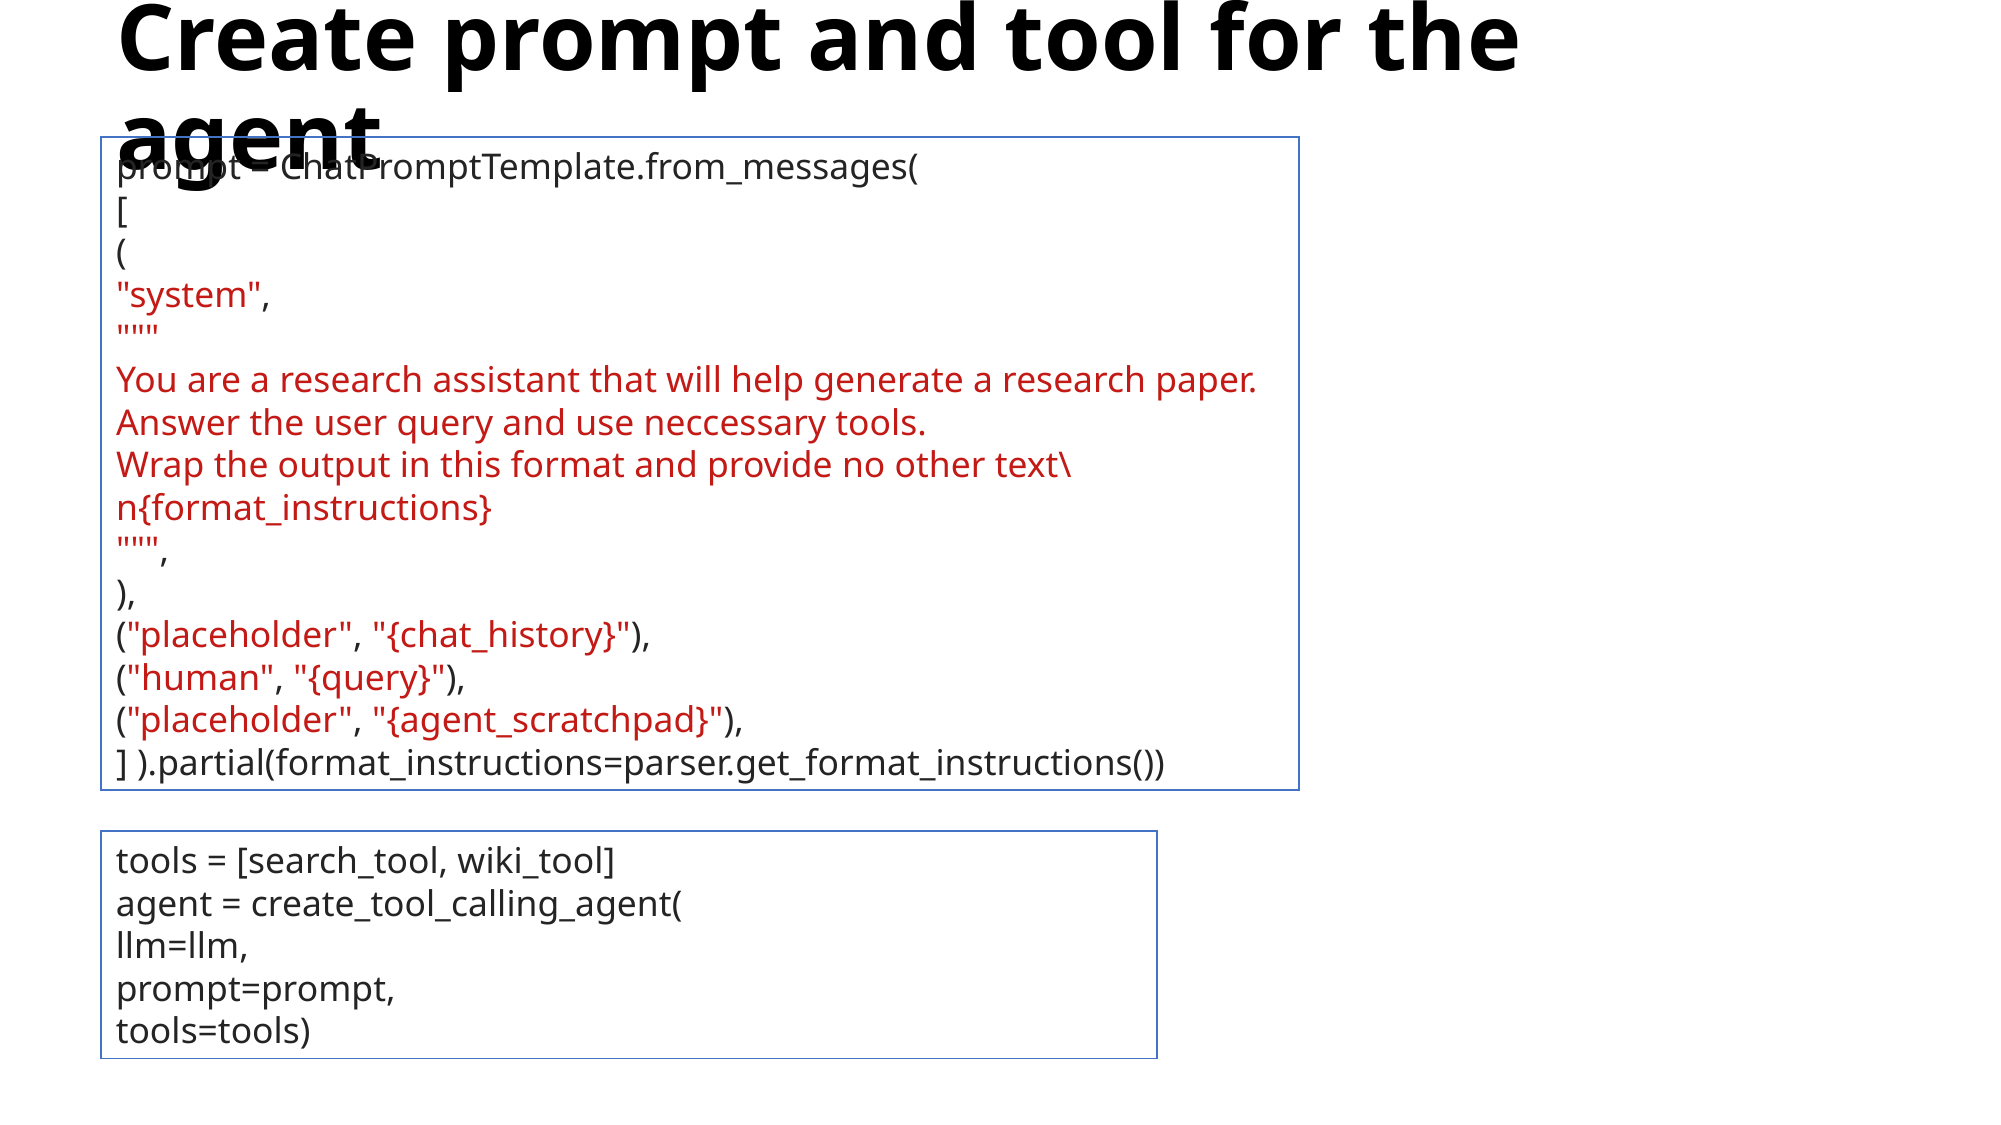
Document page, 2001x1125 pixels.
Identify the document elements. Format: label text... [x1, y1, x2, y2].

list prompt = ChatPromptTemplate.from_messages( [ ( "system", """ You are a research assistant that will help generate a research paper. Answer the user query and use neccessary tools. Wrap the output in this format and provide no other text\n{format_instructions} """, ), ("placeholder", "{chat_history}"), ("human", "{query}"), ("placeholder", "{agent_scratchpad}"), ] ).partial(format_instructions=parser.get_format_instructions()) [100, 137, 1299, 790]
title Create prompt and tool for the agent [100, 0, 1826, 200]
text_box tools = [search_tool, wiki_tool] agent = create_tool_calling_agent( llm=llm, prompt=prompt, tools=tools) [100, 831, 1158, 1059]
